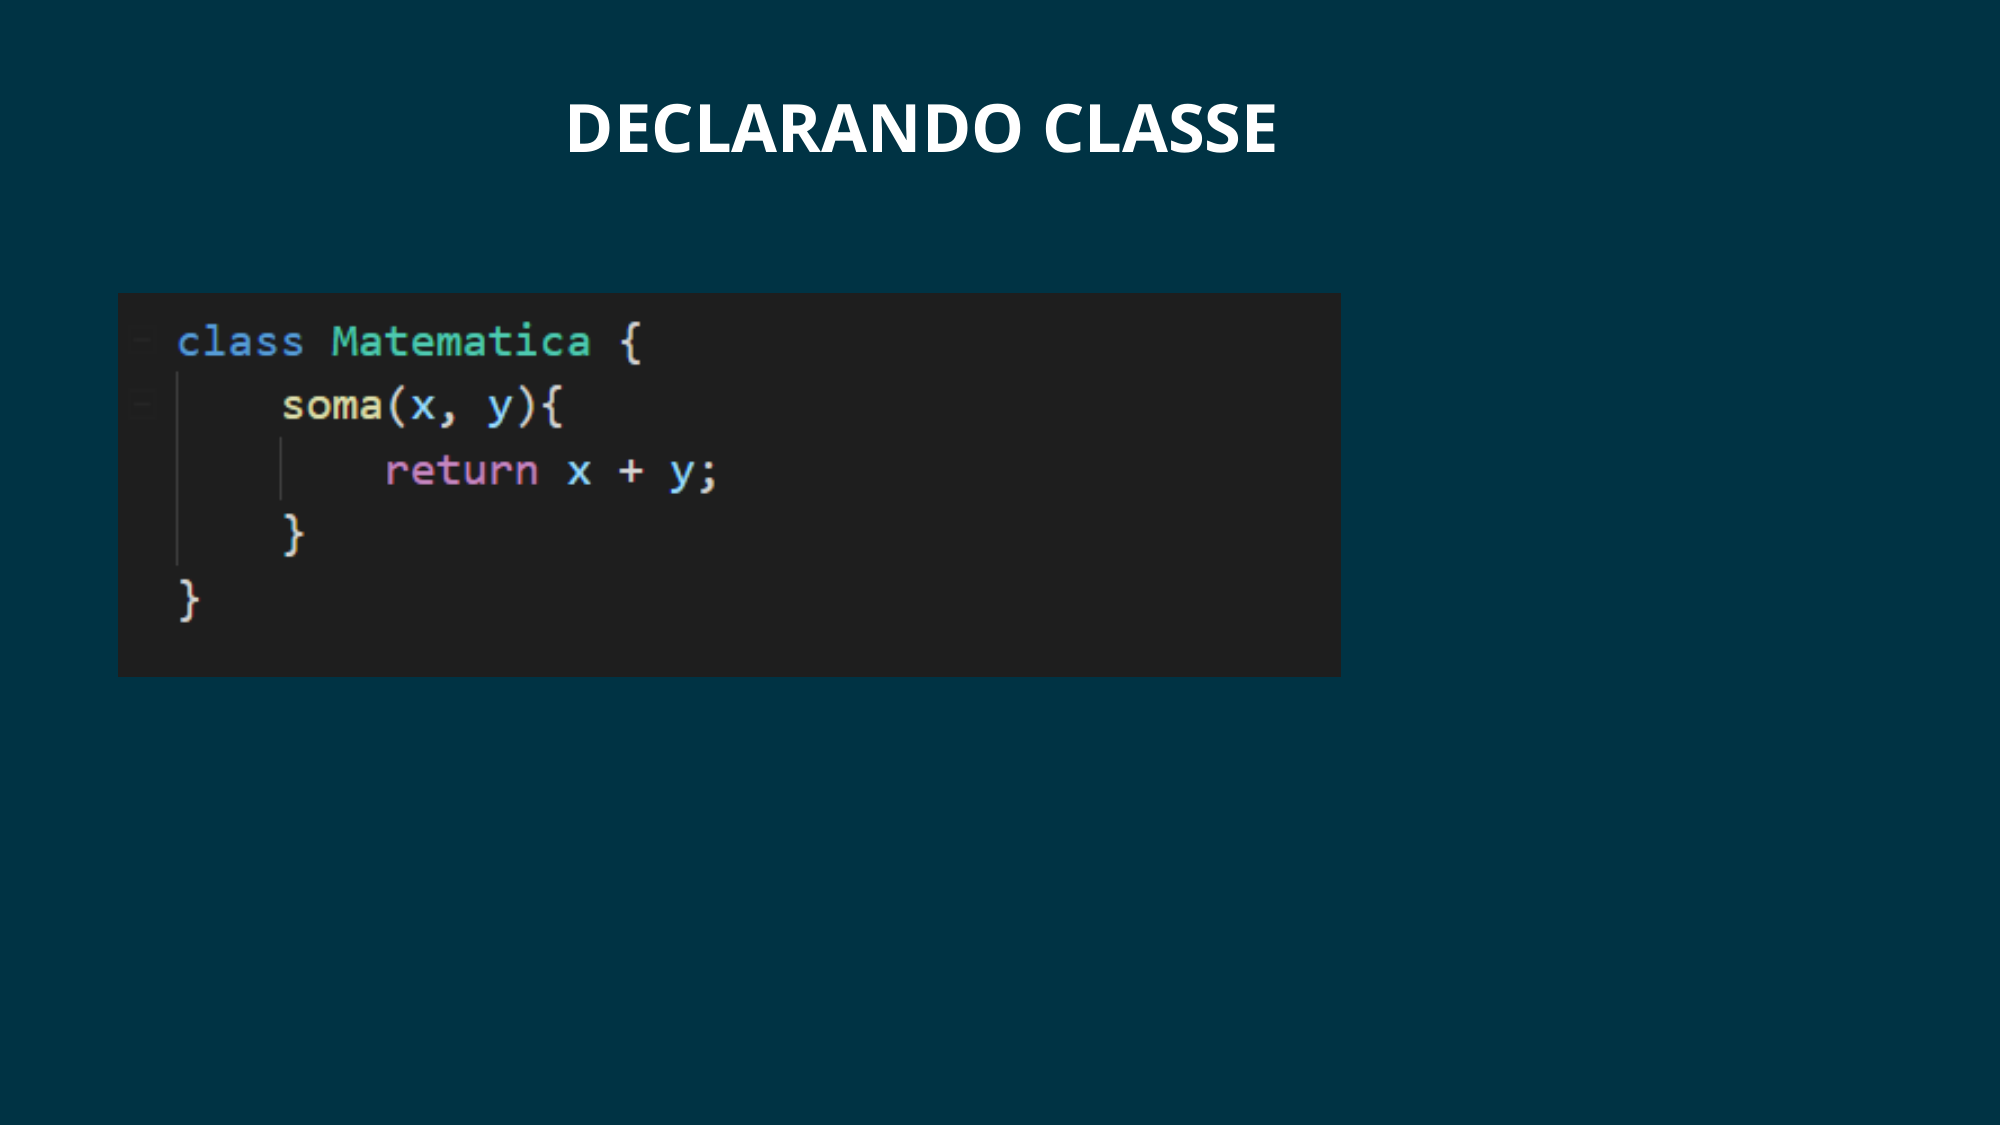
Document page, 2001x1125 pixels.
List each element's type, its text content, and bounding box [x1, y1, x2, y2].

text_box Declarando Classe [118, 90, 1727, 180]
picture [119, 294, 1340, 676]
